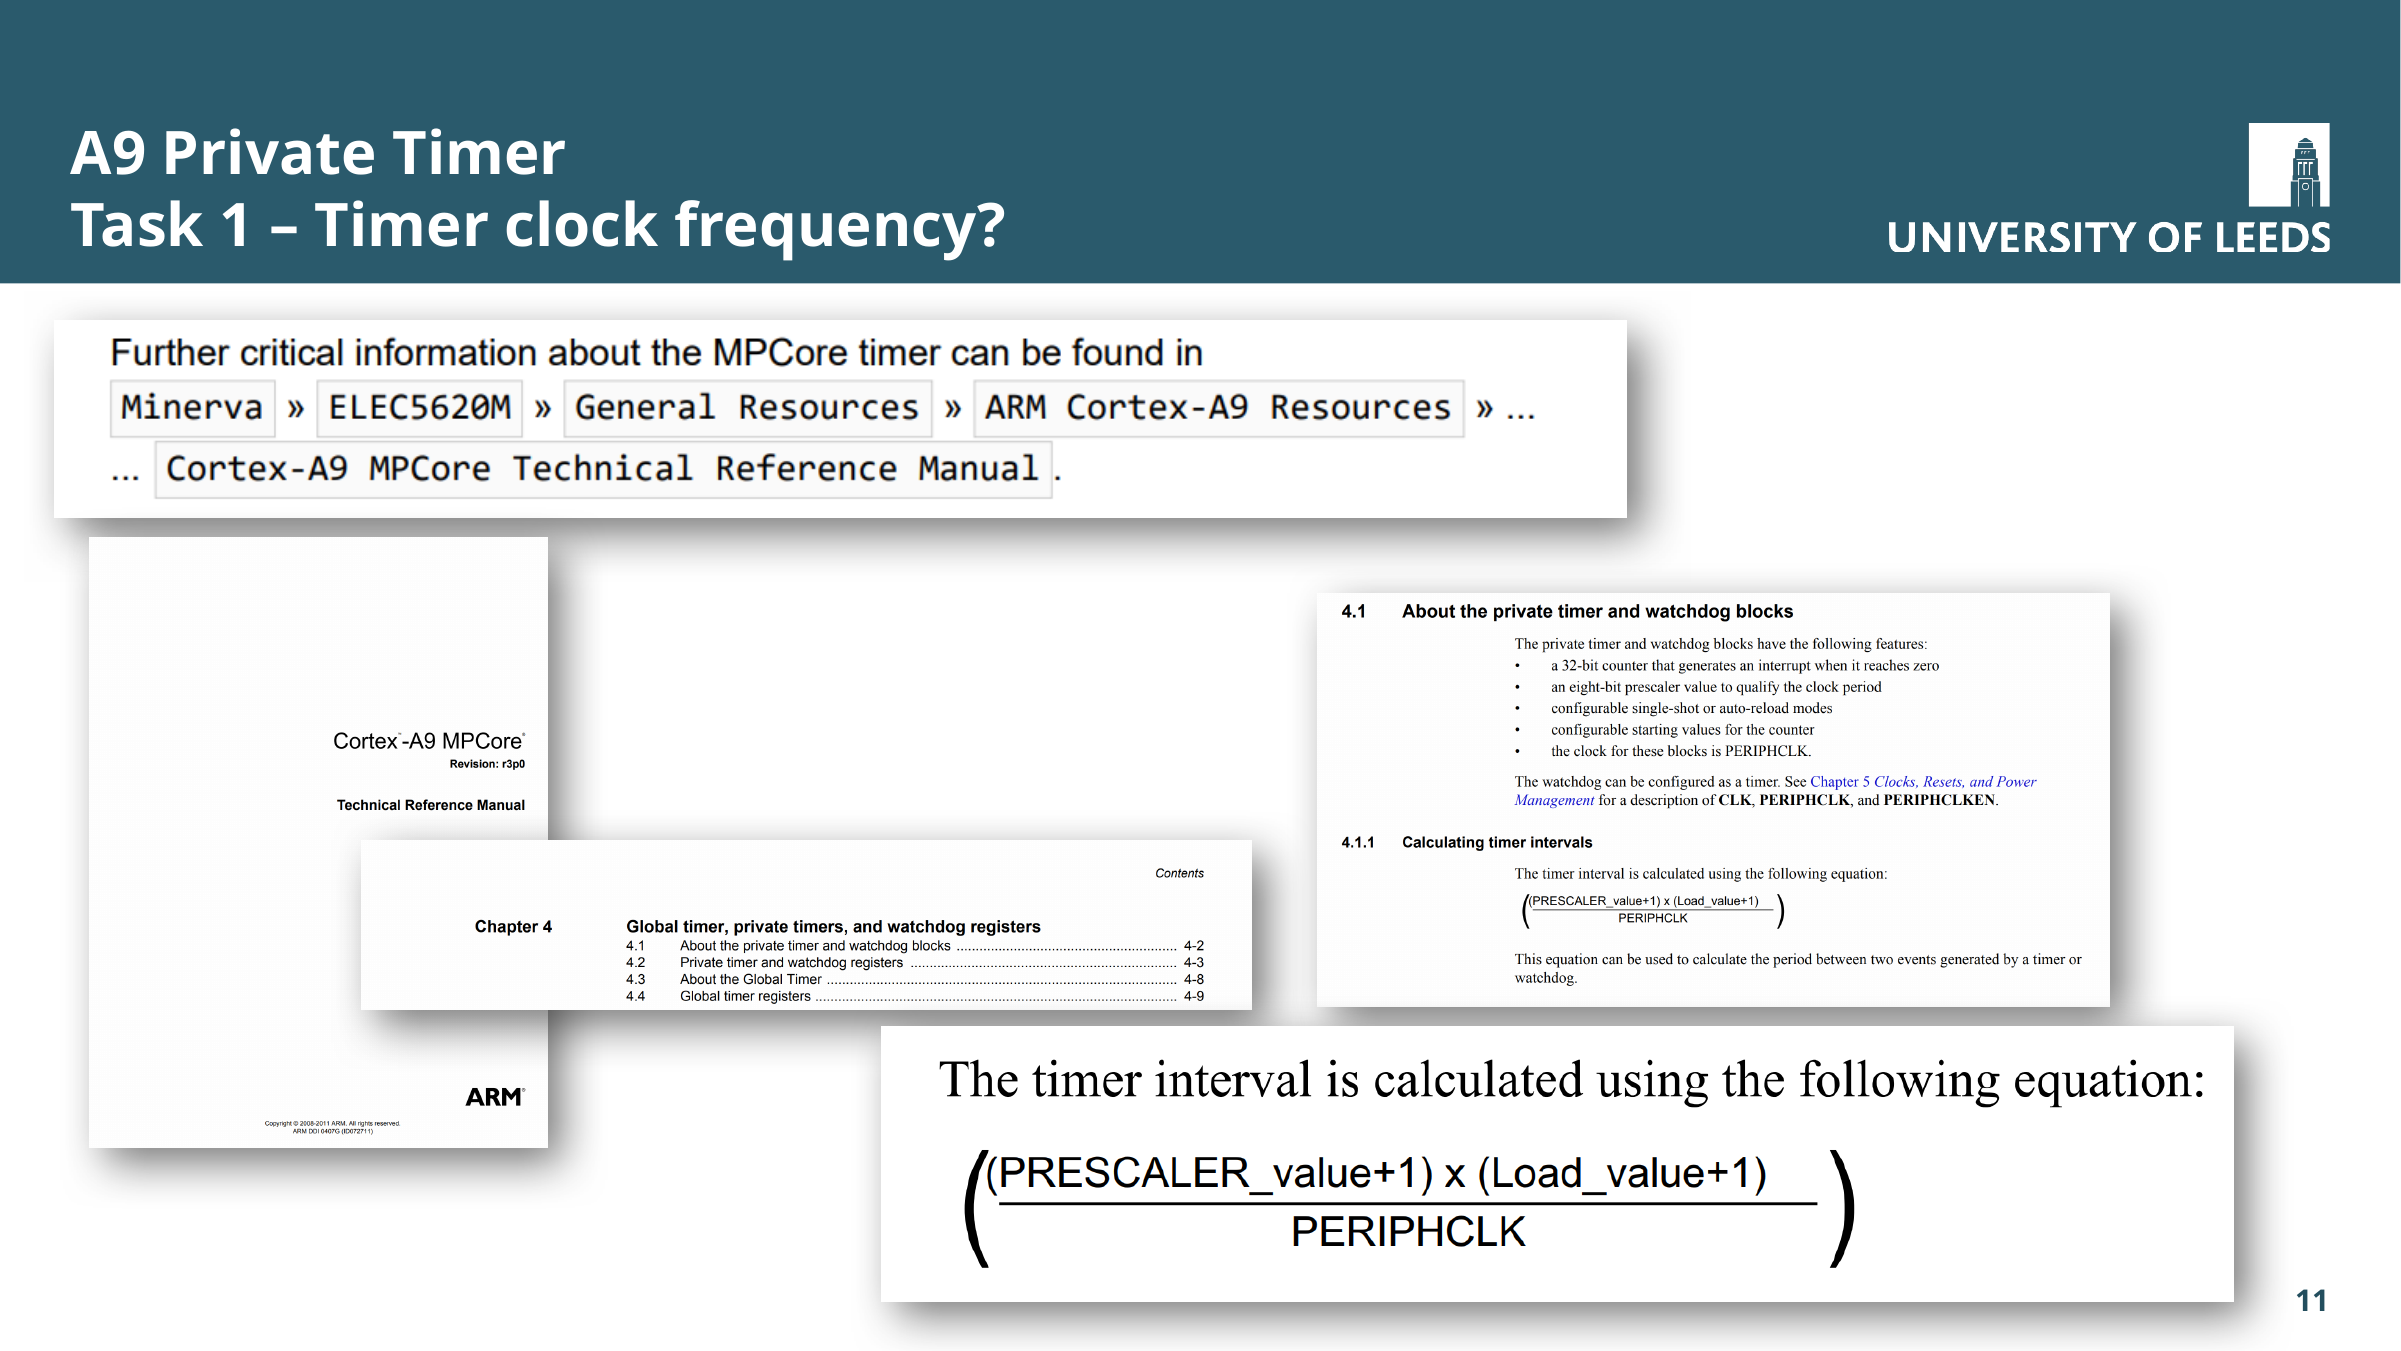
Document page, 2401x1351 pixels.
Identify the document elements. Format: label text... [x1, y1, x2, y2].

title A9 Private Timer Task 1 – Timer clock frequency? [70, 81, 1806, 259]
picture [1317, 593, 2110, 1007]
picture [881, 1026, 2234, 1302]
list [54, 320, 1627, 518]
picture [89, 537, 1252, 1148]
